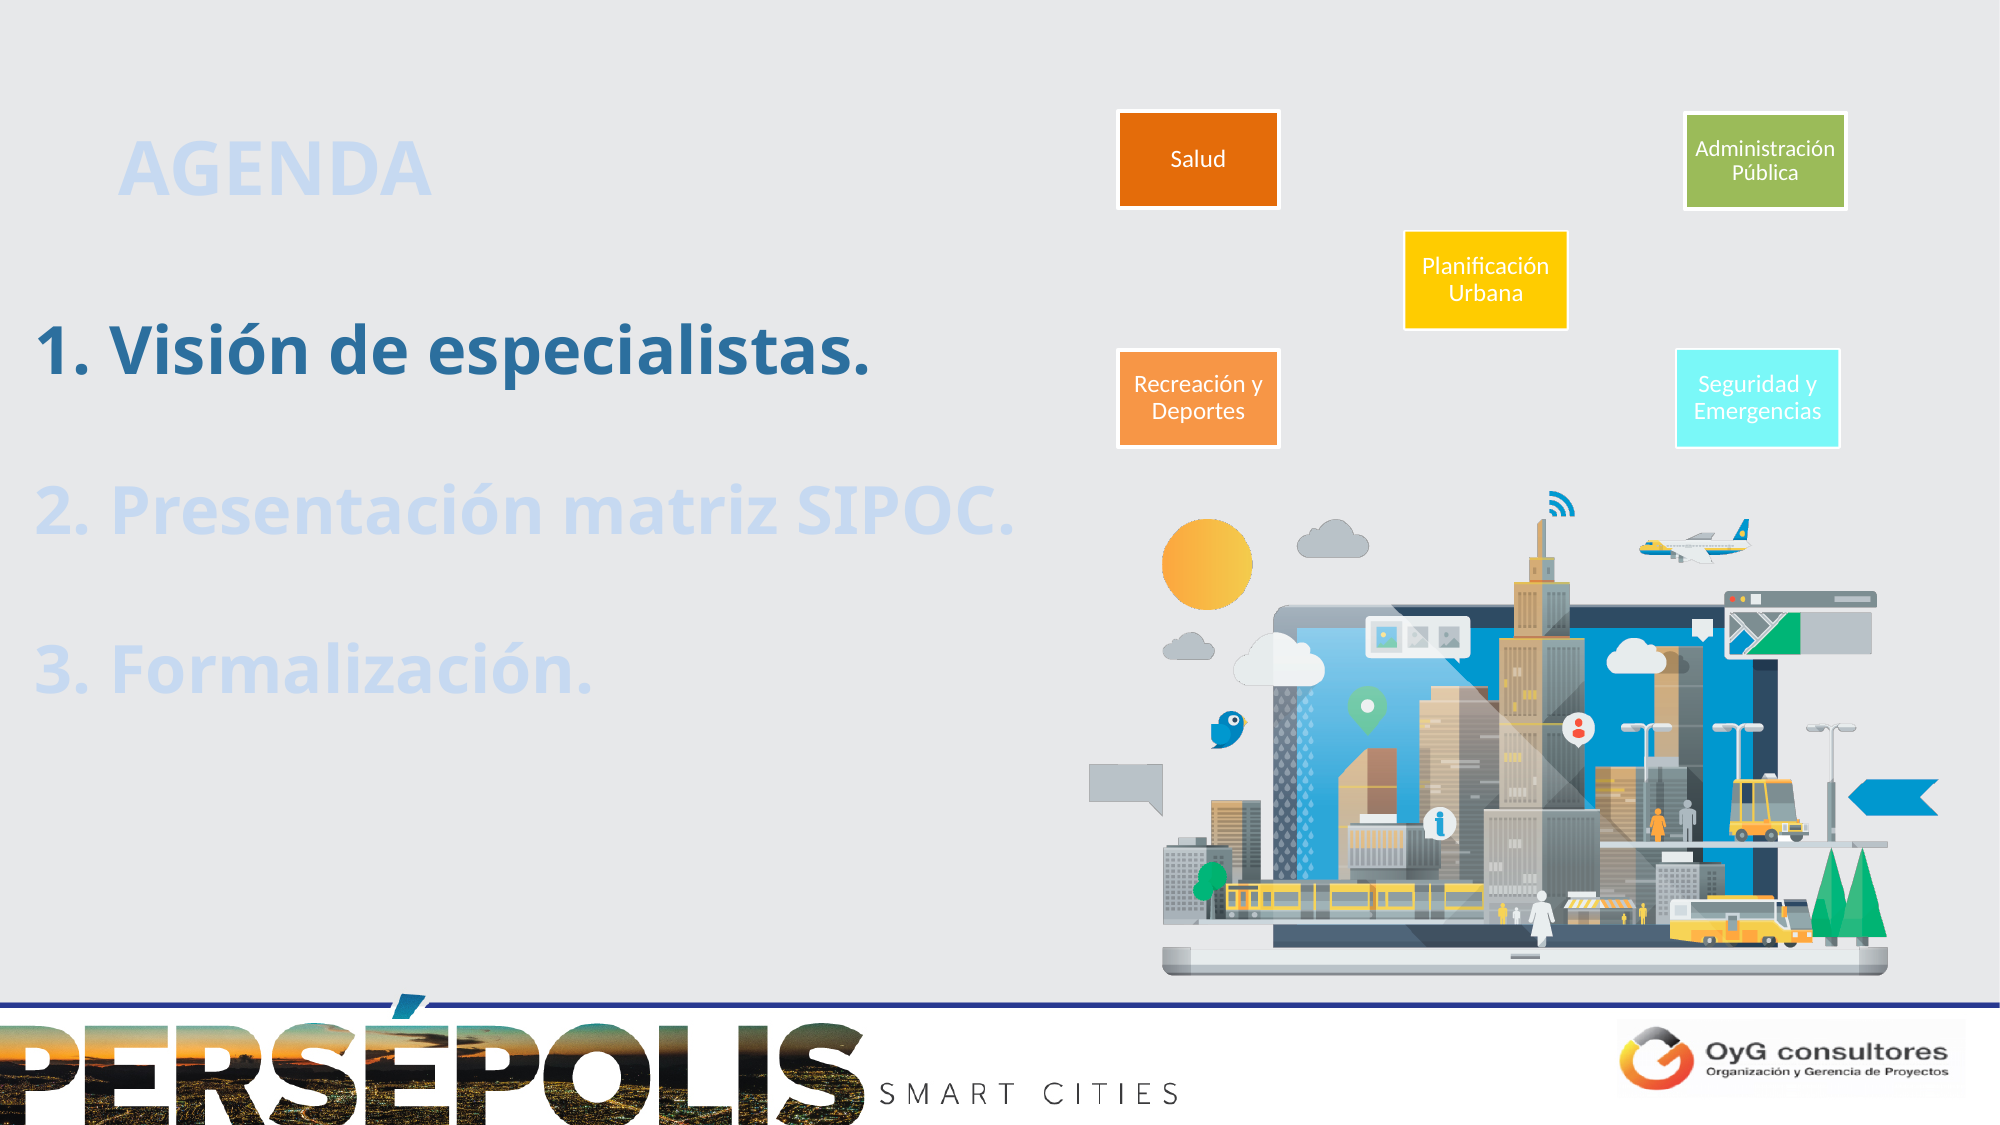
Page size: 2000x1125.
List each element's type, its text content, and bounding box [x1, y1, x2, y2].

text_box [1117, 349, 1280, 447]
text_box Visión de especialistas. Presentación matriz SIPOC. Formalización. [19, 300, 1267, 775]
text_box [1684, 112, 1847, 210]
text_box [1117, 111, 1280, 209]
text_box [1676, 349, 1839, 447]
picture [0, 0, 2000, 1125]
text_box AGENDA [104, 112, 743, 218]
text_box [1405, 231, 1567, 329]
